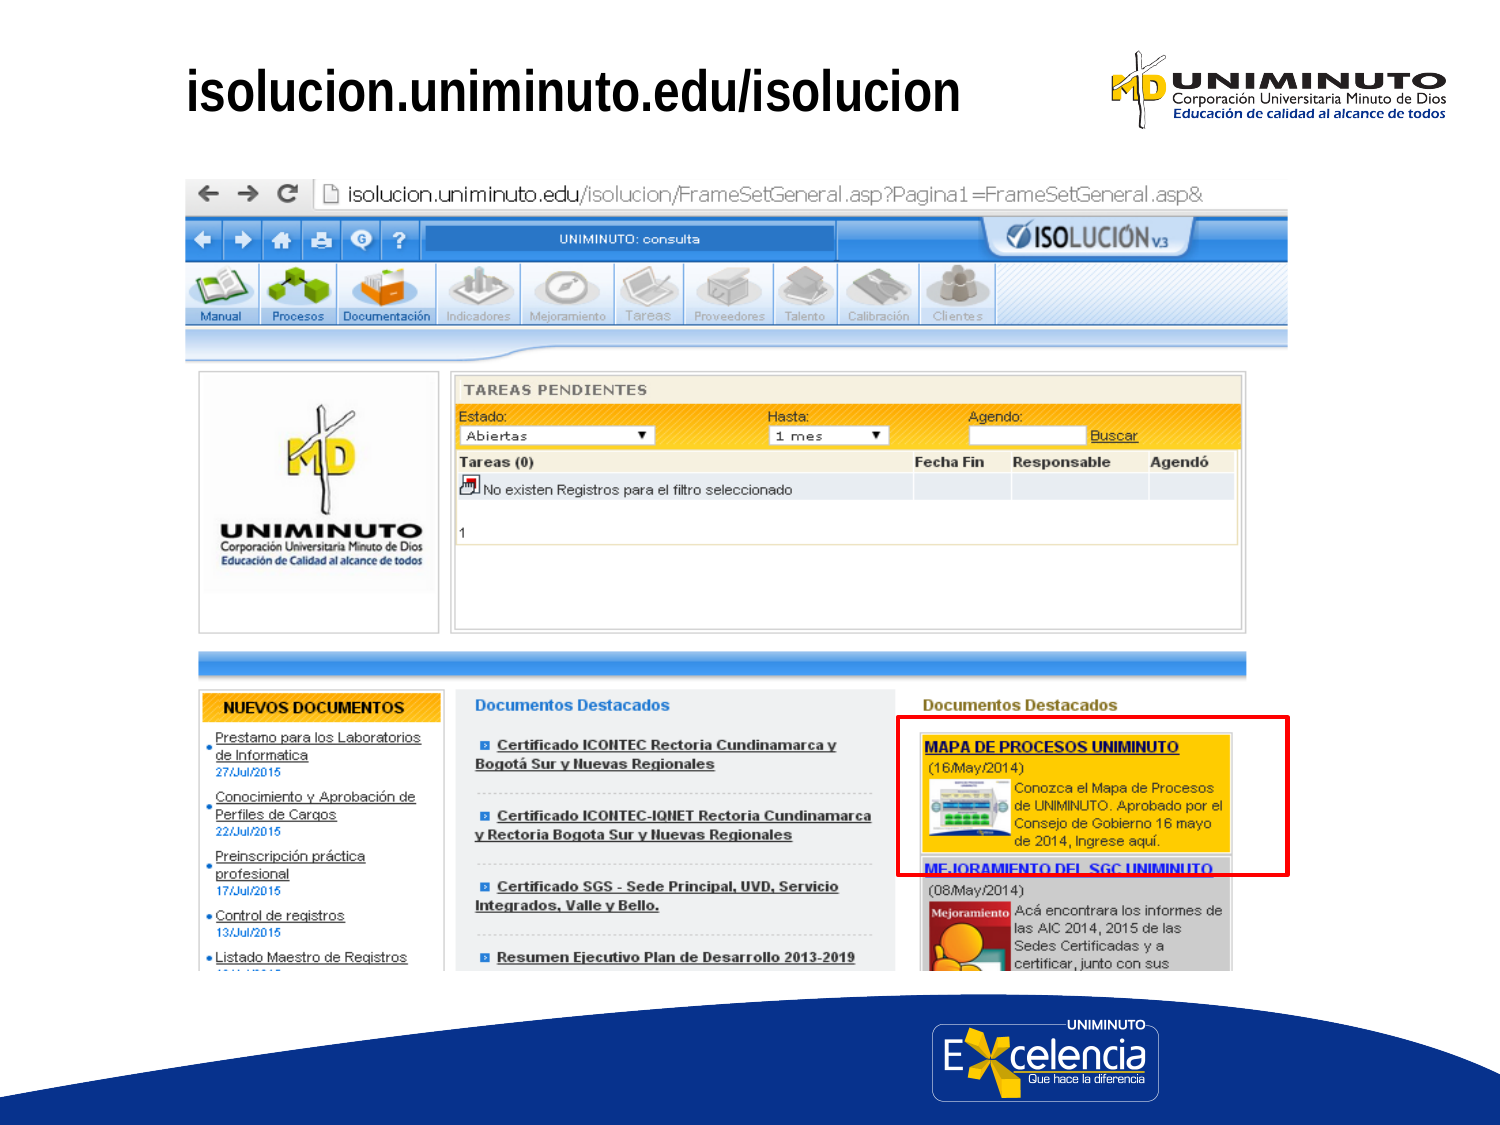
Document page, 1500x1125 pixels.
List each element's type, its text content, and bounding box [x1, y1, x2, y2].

title isolucion.uniminuto.edu/isolucion [0, 46, 1149, 130]
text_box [185, 179, 1288, 971]
picture [0, 0, 1500, 1125]
